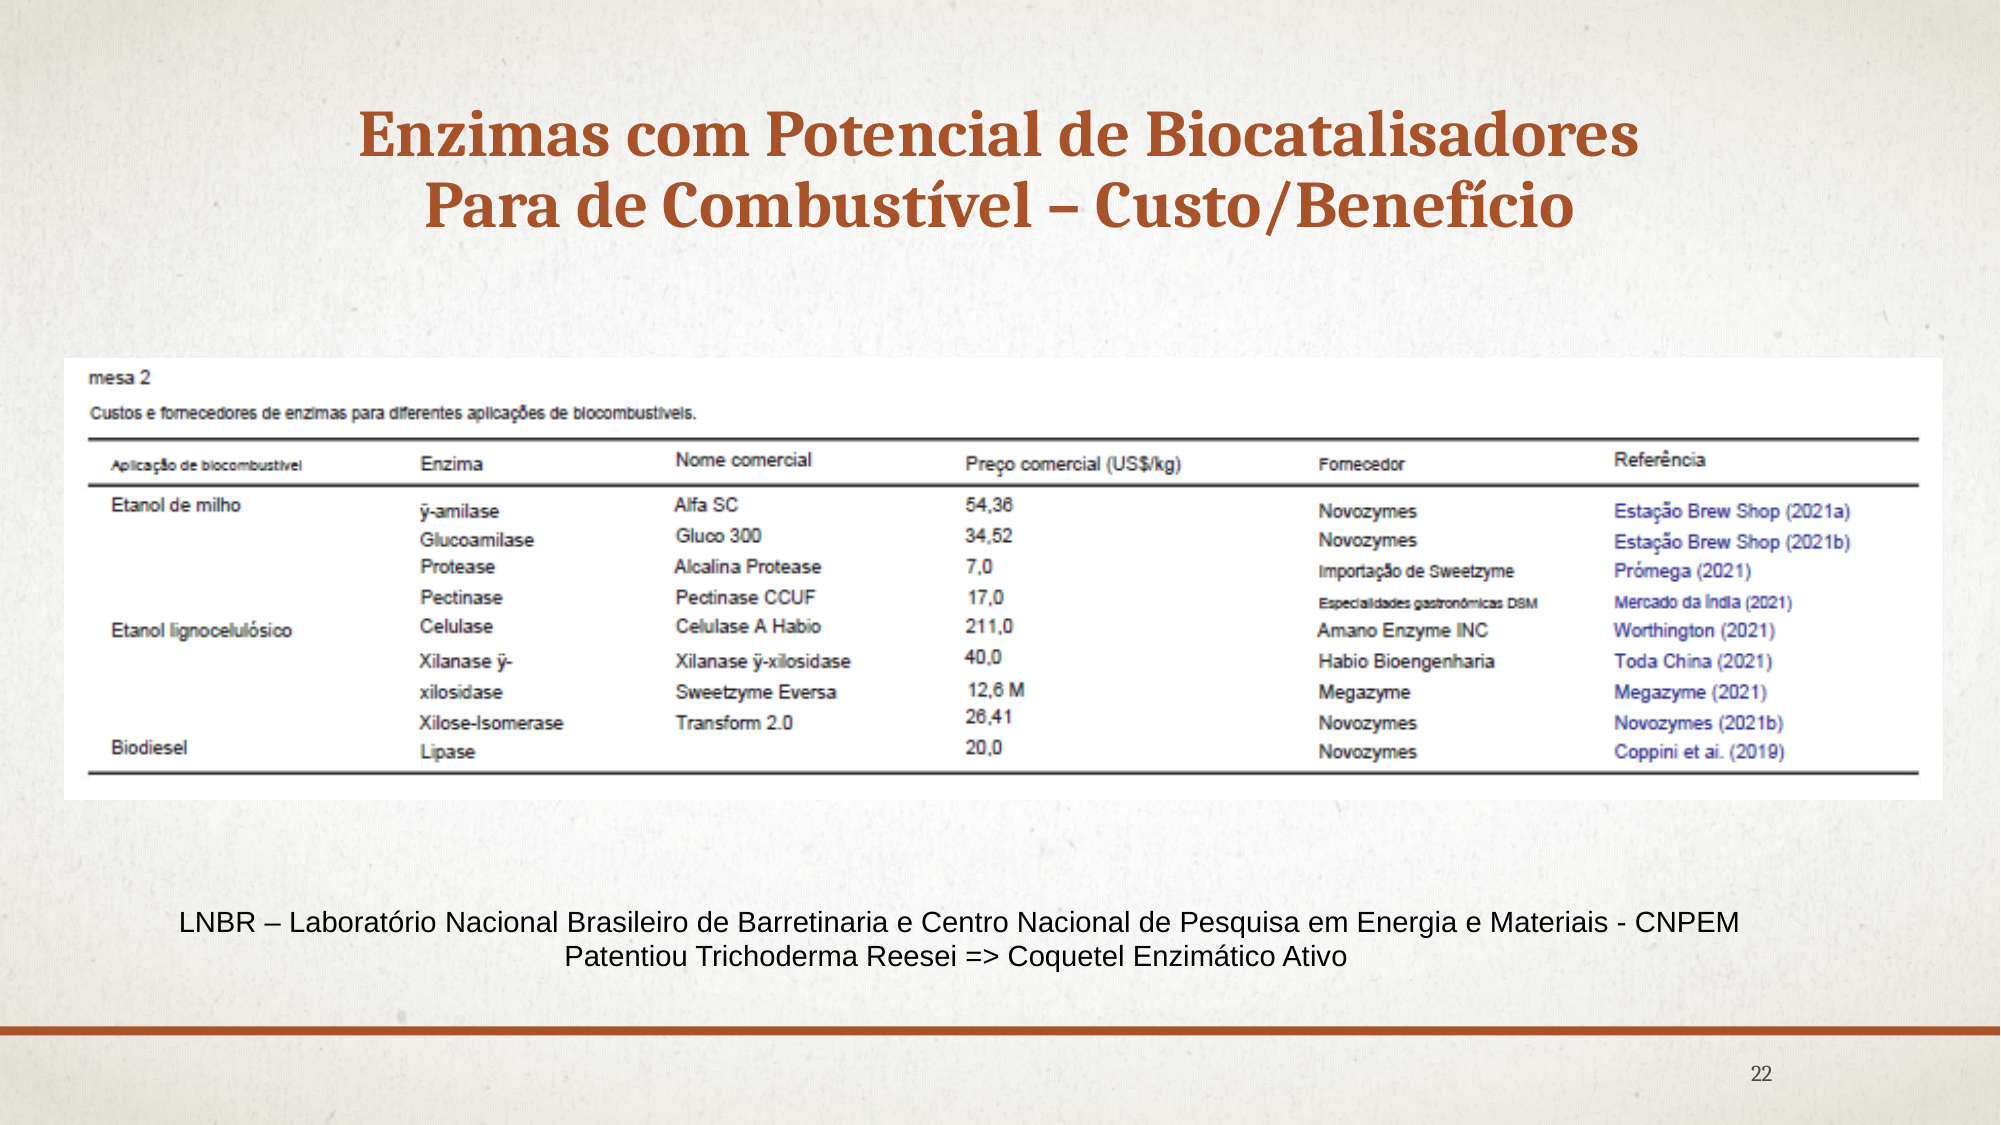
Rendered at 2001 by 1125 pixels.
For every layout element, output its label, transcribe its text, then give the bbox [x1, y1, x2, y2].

picture [0, 0, 2001, 1125]
slide_number 22 [1672, 1053, 1788, 1093]
text_box LNBR – Laboratório Nacional Brasileiro de Barretinaria e Centro Nacional de Pesquisa em Energia e Materiais - CNPEM Patentiou Trichoderma Reesei => Coquetel Enzimático Ativo [141, 895, 1788, 981]
title Enzimas com Potencial de Biocatalisadores Para de Combustível – Custo/Benefício [212, 62, 1788, 250]
